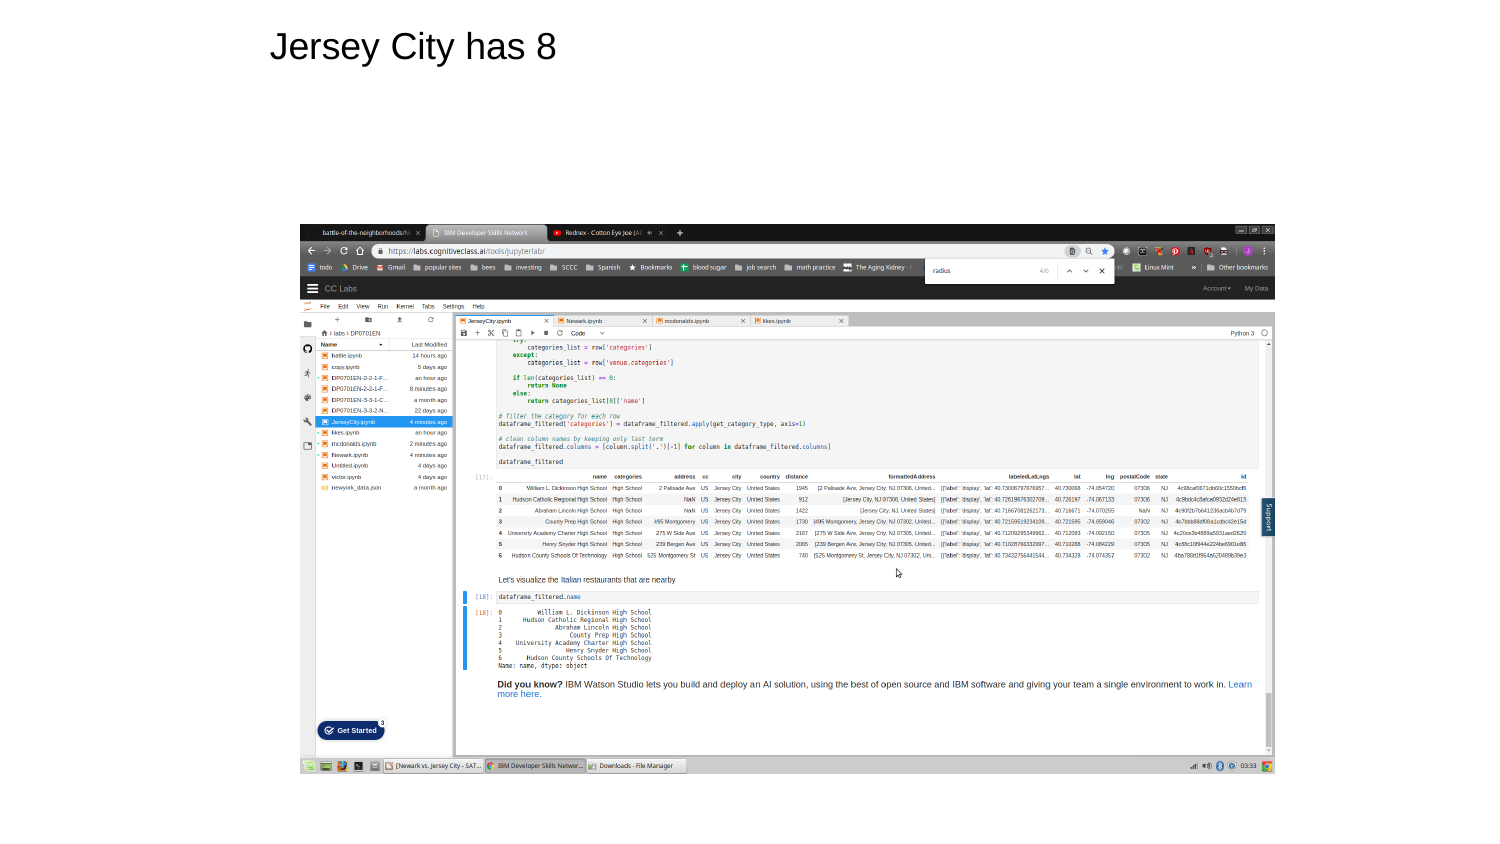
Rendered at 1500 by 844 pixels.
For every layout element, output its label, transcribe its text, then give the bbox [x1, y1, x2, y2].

text_box Jersey City has 8 [254, 14, 1335, 72]
picture [299, 224, 1275, 774]
